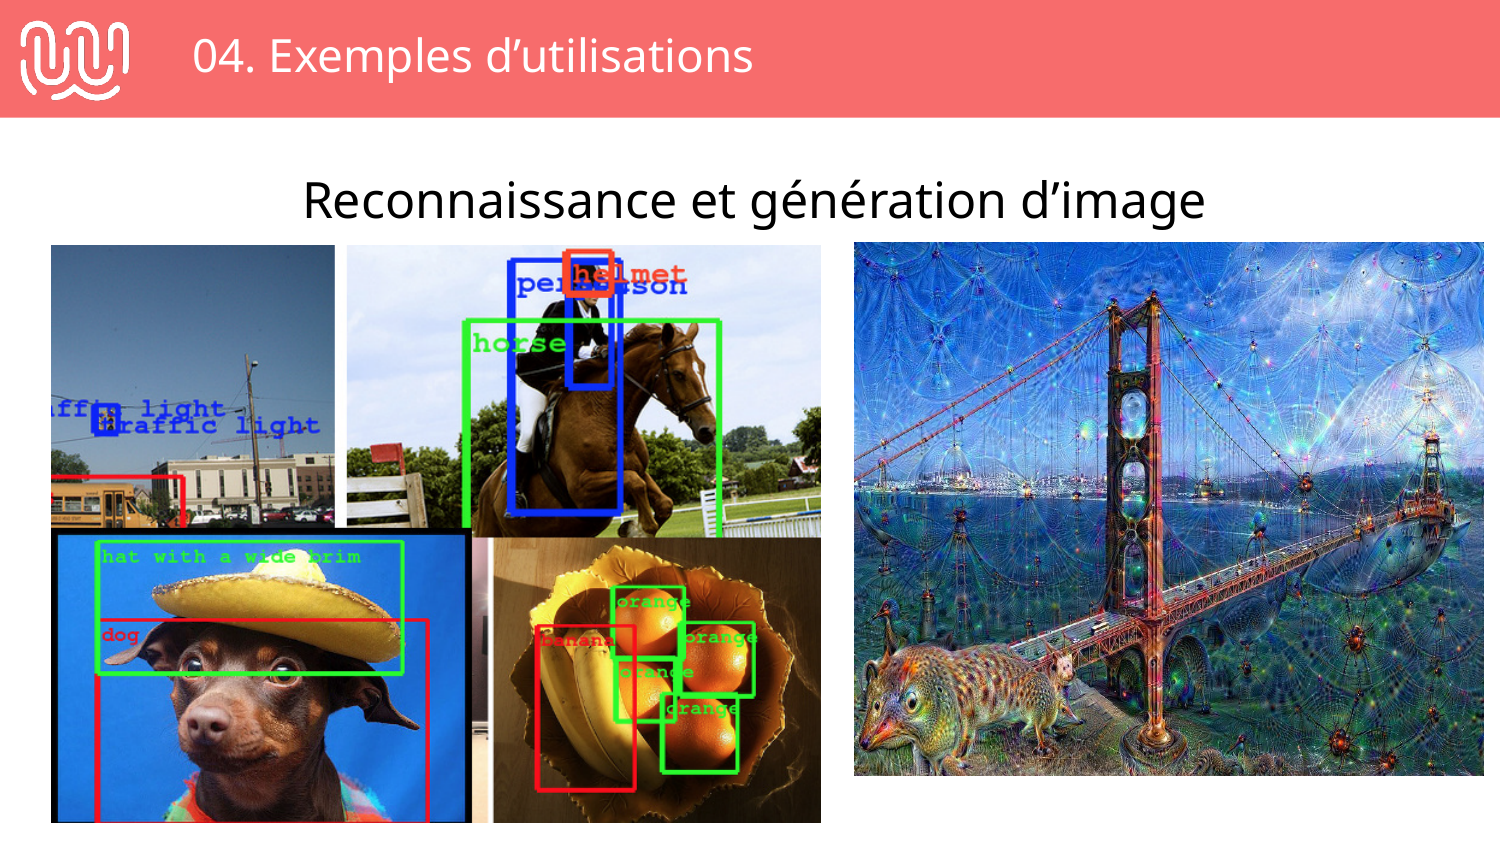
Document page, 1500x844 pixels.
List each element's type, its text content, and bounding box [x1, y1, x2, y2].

picture [854, 241, 1484, 776]
text_box Reconnaissance et génération d’image [197, 153, 1313, 217]
picture [20, 20, 134, 101]
title 04. Exemples d’utilisations [192, 45, 1380, 118]
picture [51, 244, 822, 823]
